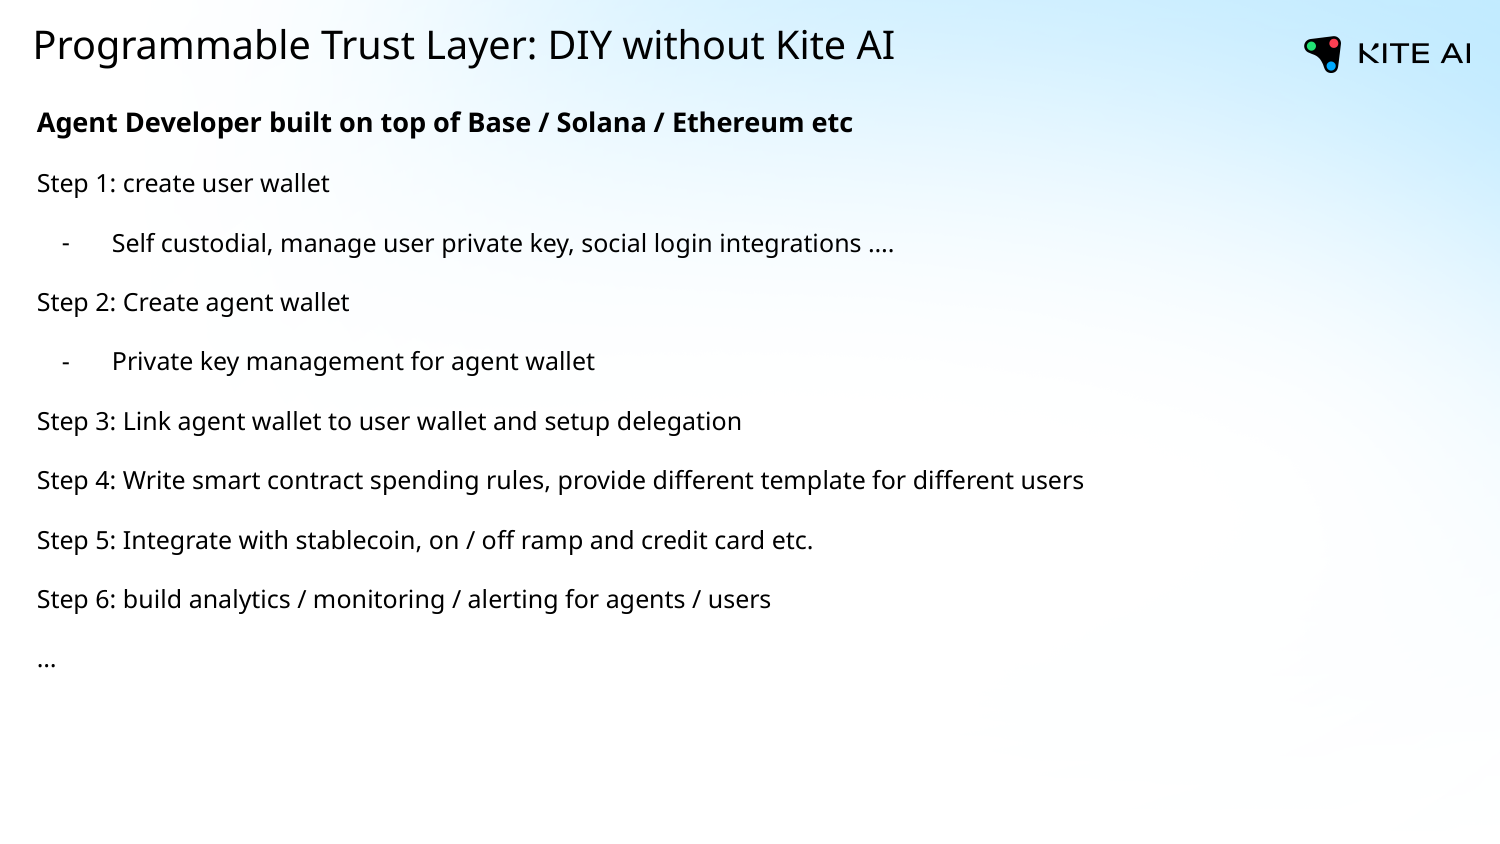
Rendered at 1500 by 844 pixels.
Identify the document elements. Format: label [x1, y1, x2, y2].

text_box [0, 0, 1500, 844]
